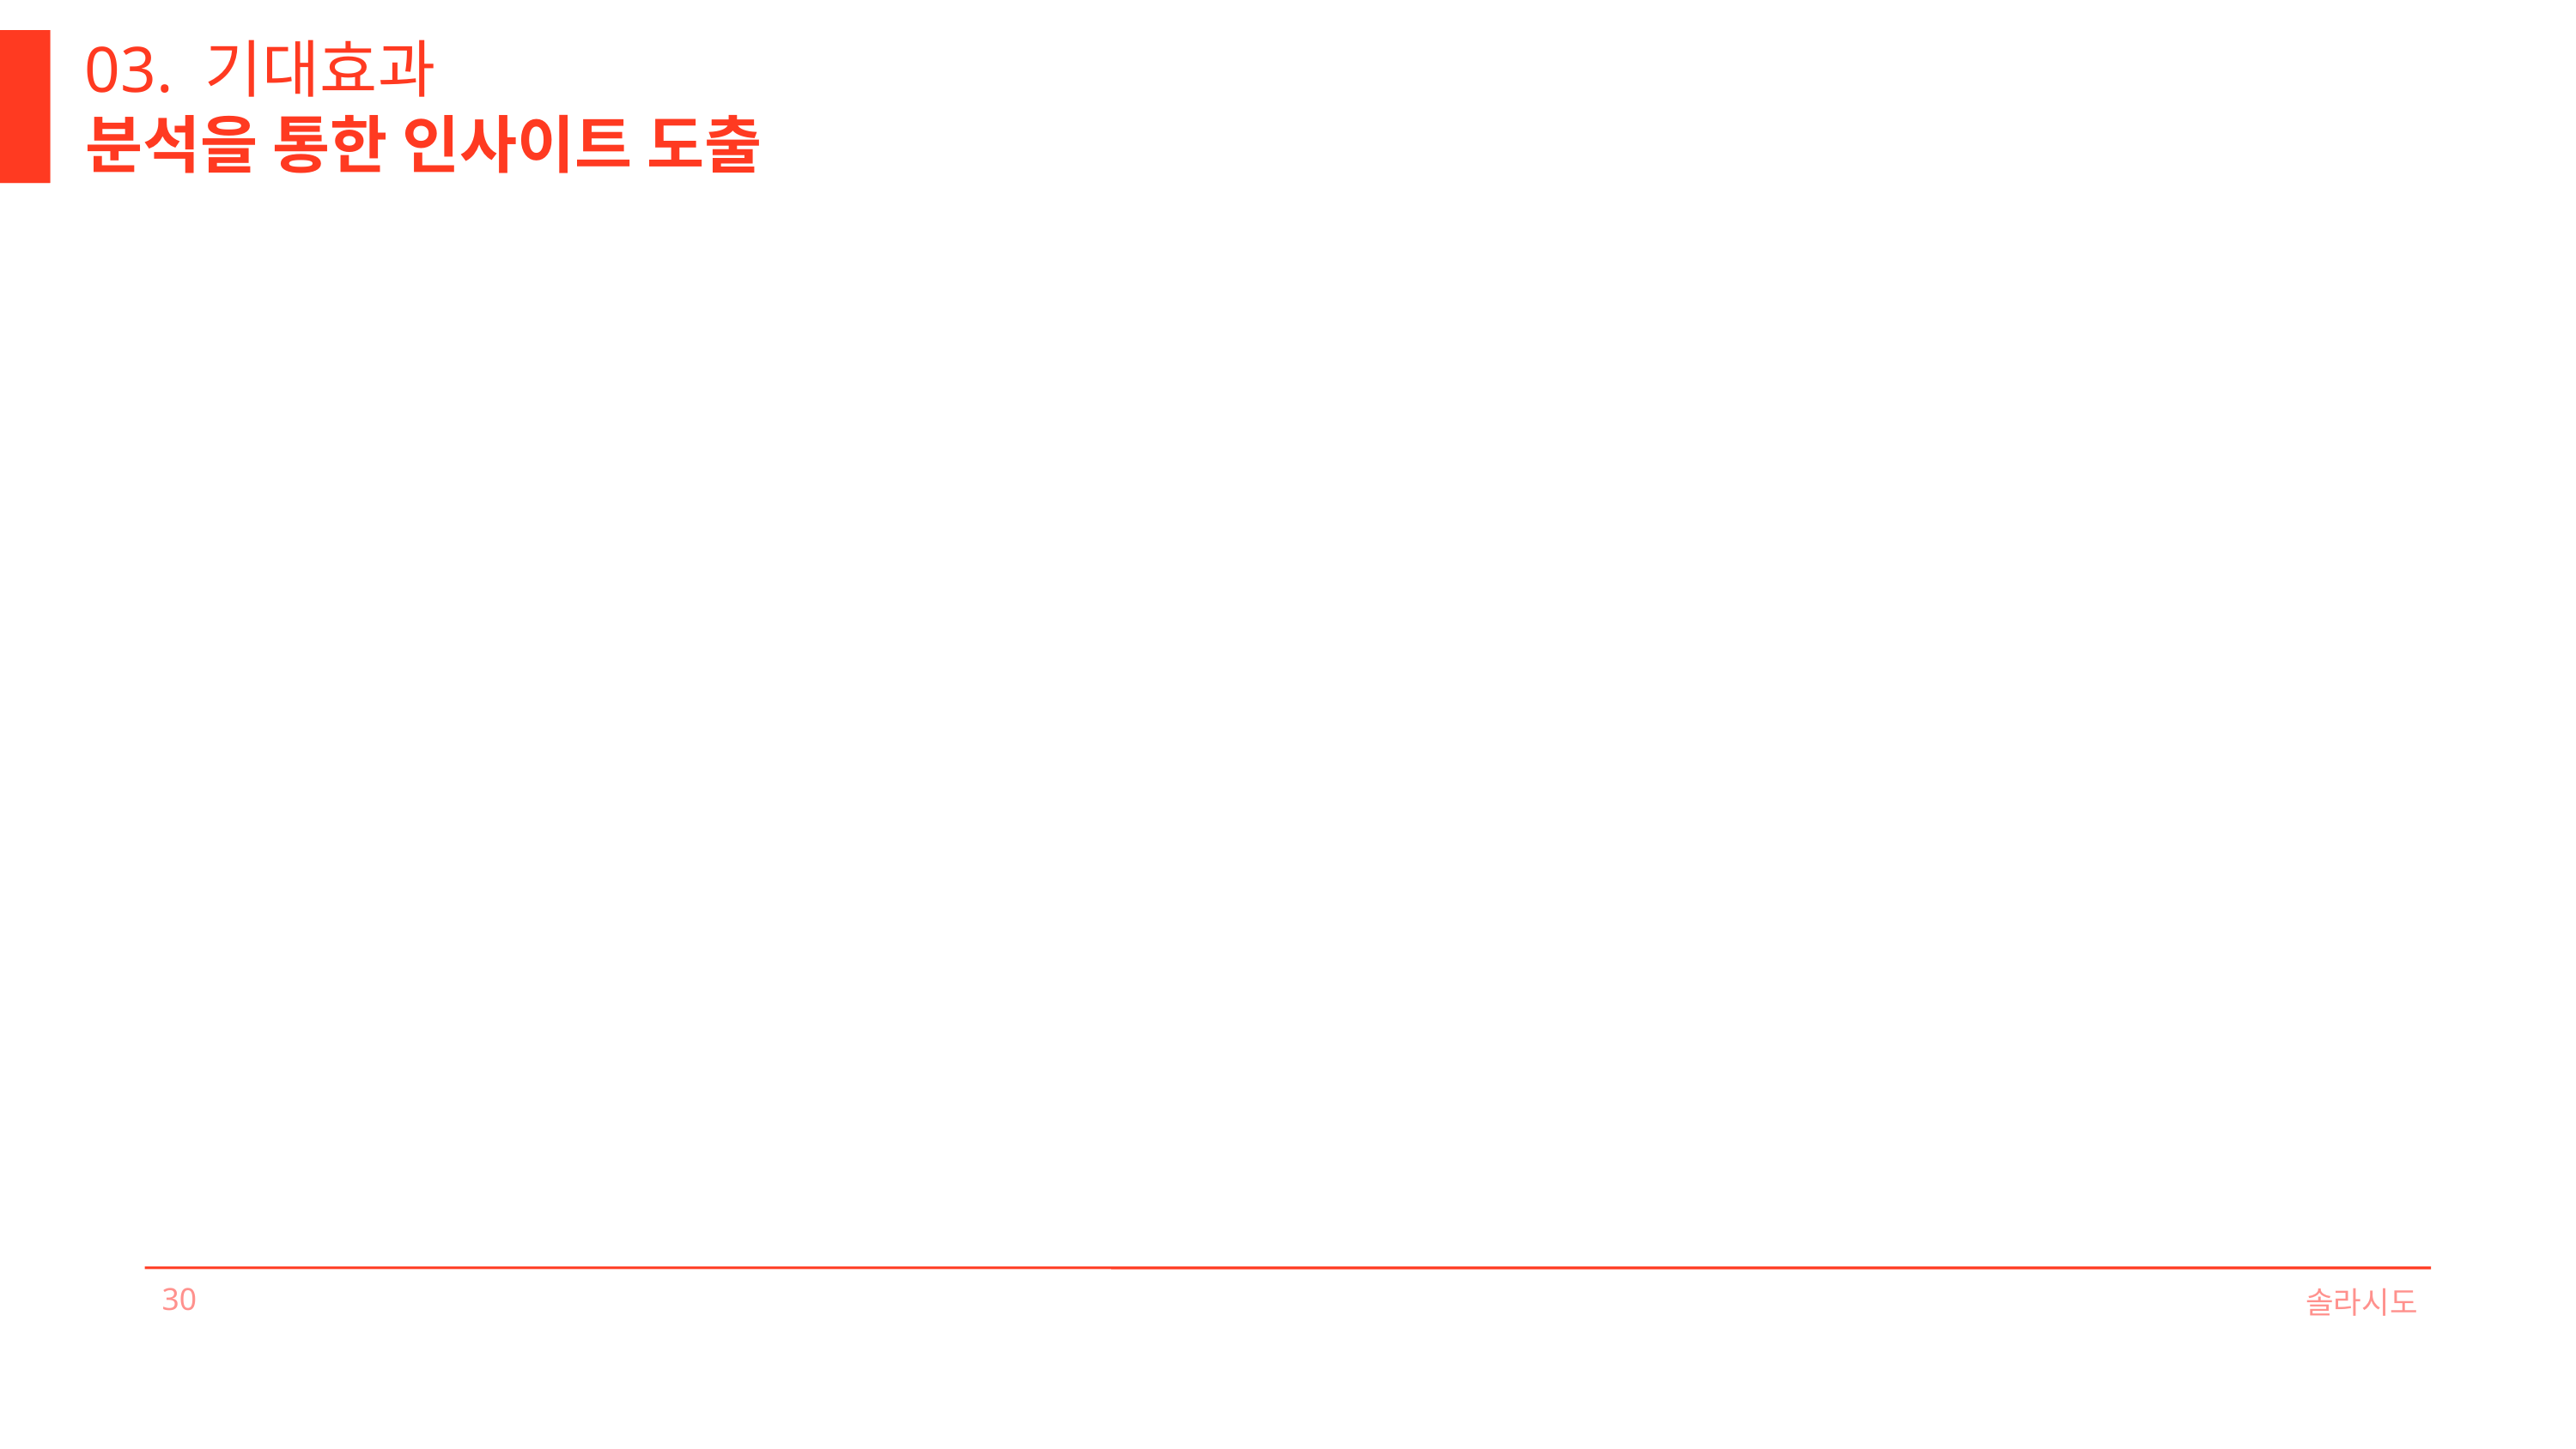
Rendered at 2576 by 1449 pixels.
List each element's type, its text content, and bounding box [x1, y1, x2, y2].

text_box [0, 30, 51, 184]
footer 솔라시도 [2023, 1279, 2432, 1331]
slide_number 30 [149, 1275, 450, 1326]
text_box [84, 32, 1682, 184]
